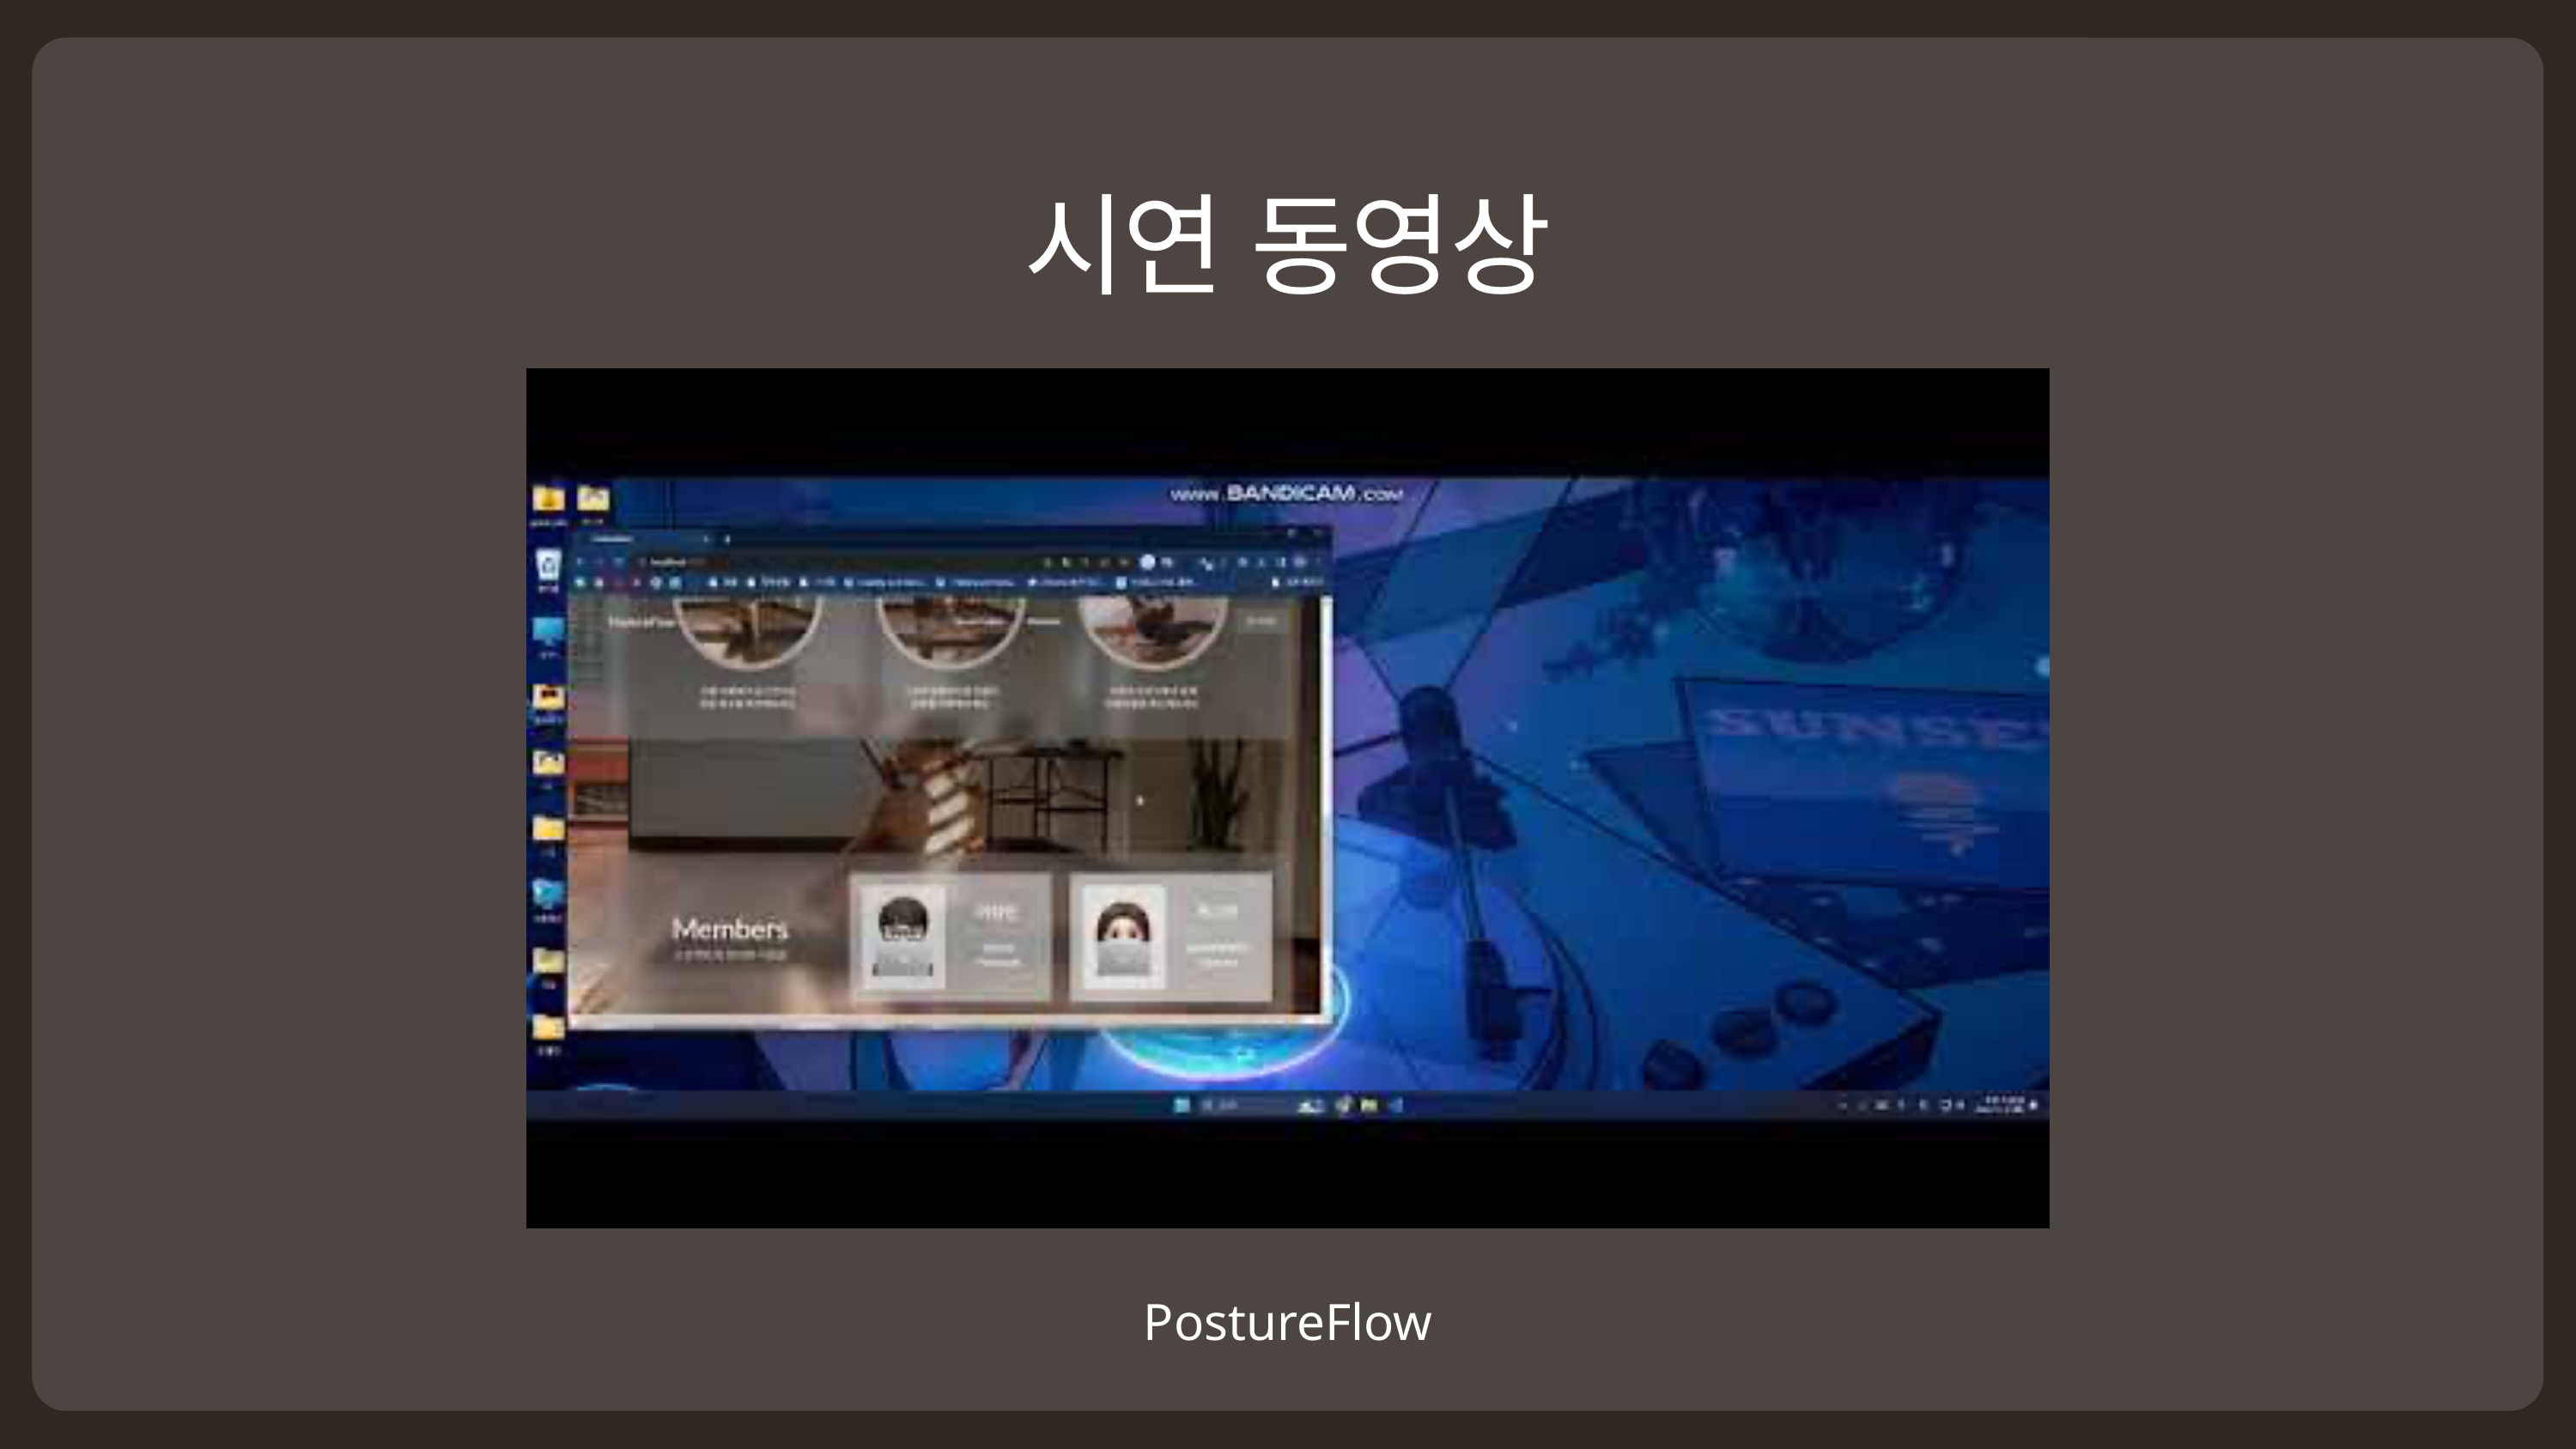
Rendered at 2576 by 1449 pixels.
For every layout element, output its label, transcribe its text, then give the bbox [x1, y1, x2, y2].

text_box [526, 367, 2050, 1229]
text_box 시연 동영상 [853, 169, 1722, 315]
text_box PostureFlow [1115, 1283, 1461, 1357]
text_box [30, 35, 2546, 1413]
